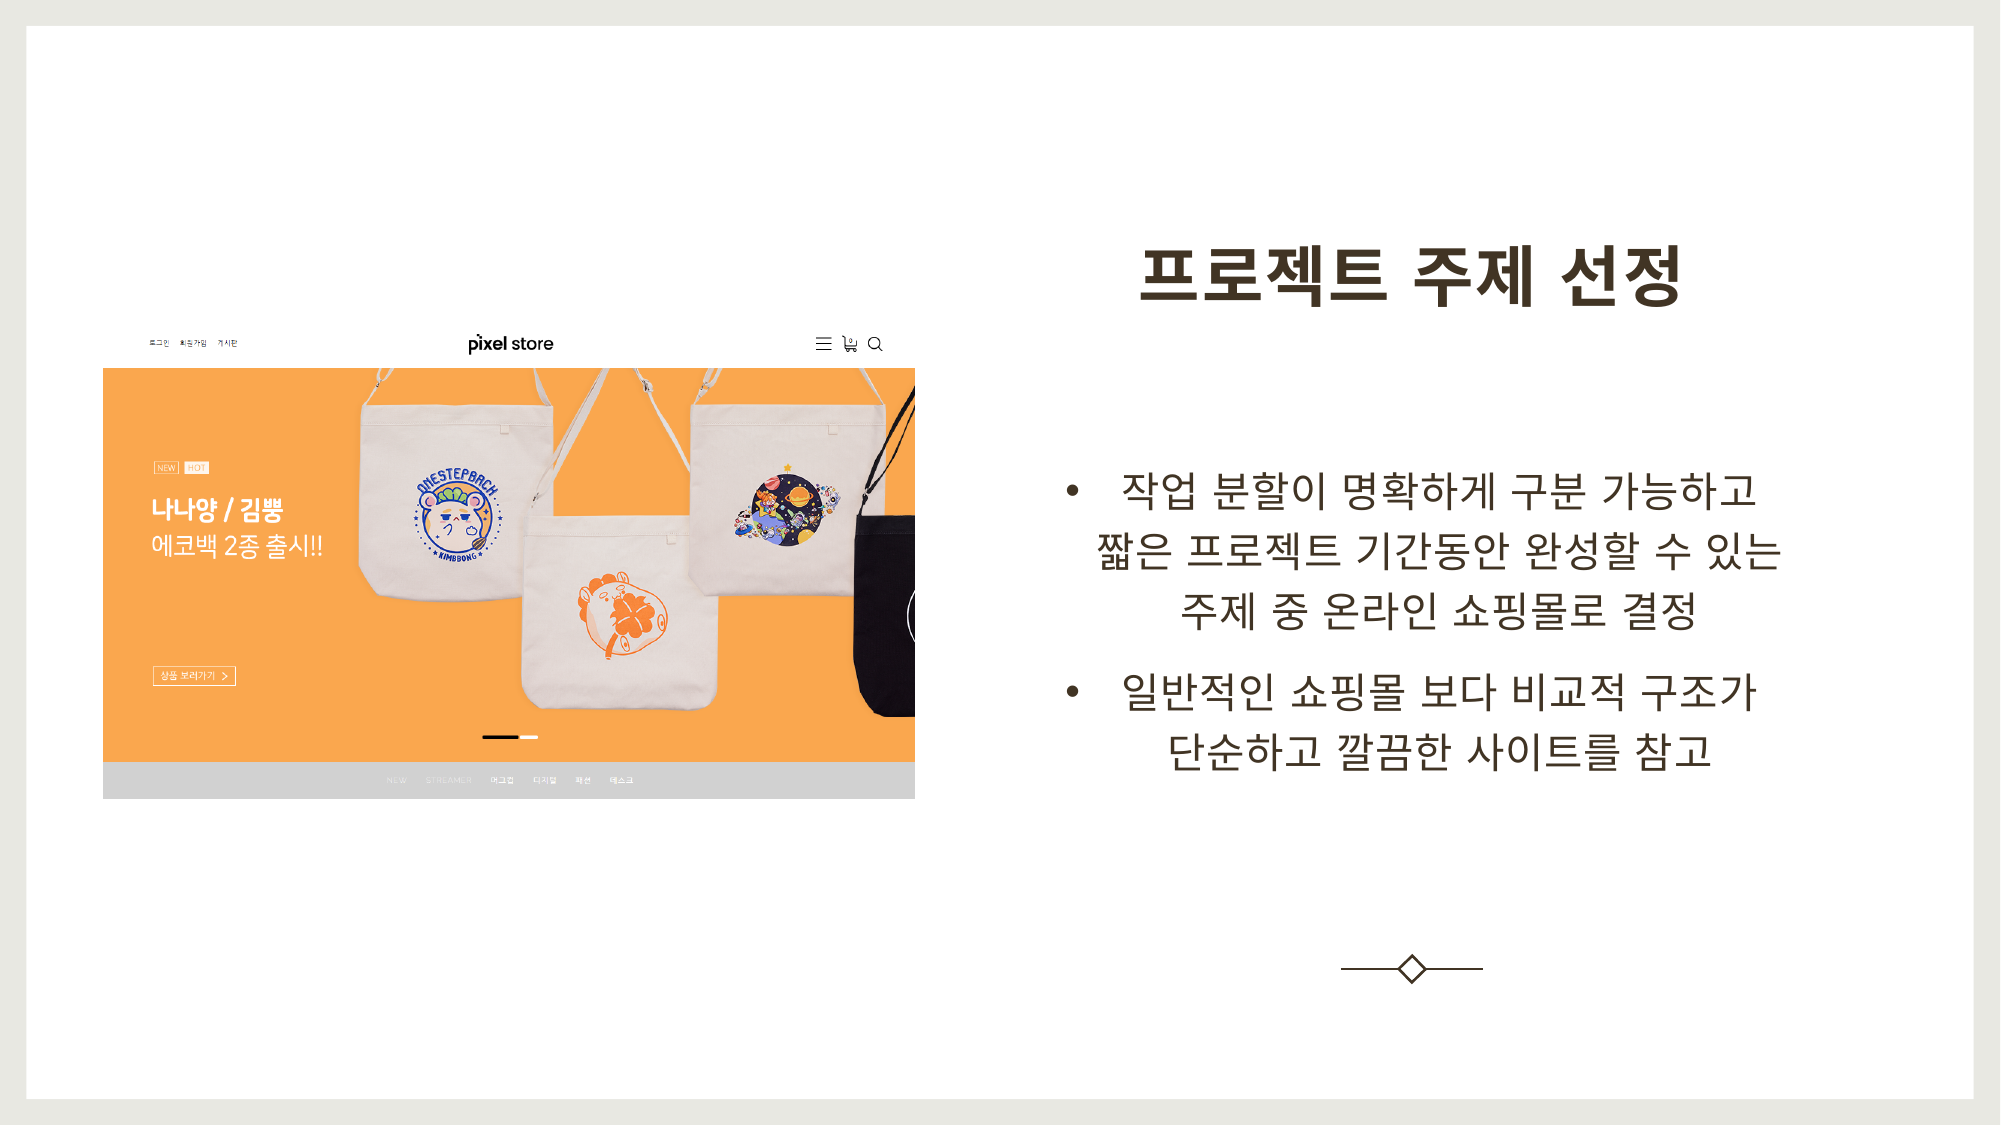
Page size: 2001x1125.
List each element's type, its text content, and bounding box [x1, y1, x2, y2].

picture [103, 321, 915, 804]
list 작업 분할이 명확하게 구분 가능하고 짧은 프로젝트 기간동안 완성할 수 있는 주제 중 온라인 쇼핑몰로 결정 일반적인 쇼핑몰 보다 비교적 구조가 단순하고 깔끔한 사이트를 참고 [1004, 406, 1820, 904]
text_box [25, 25, 1975, 1100]
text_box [1340, 959, 1484, 979]
text_box [0, 0, 2000, 1125]
title 프로젝트 주제 선정 [991, 118, 1833, 330]
